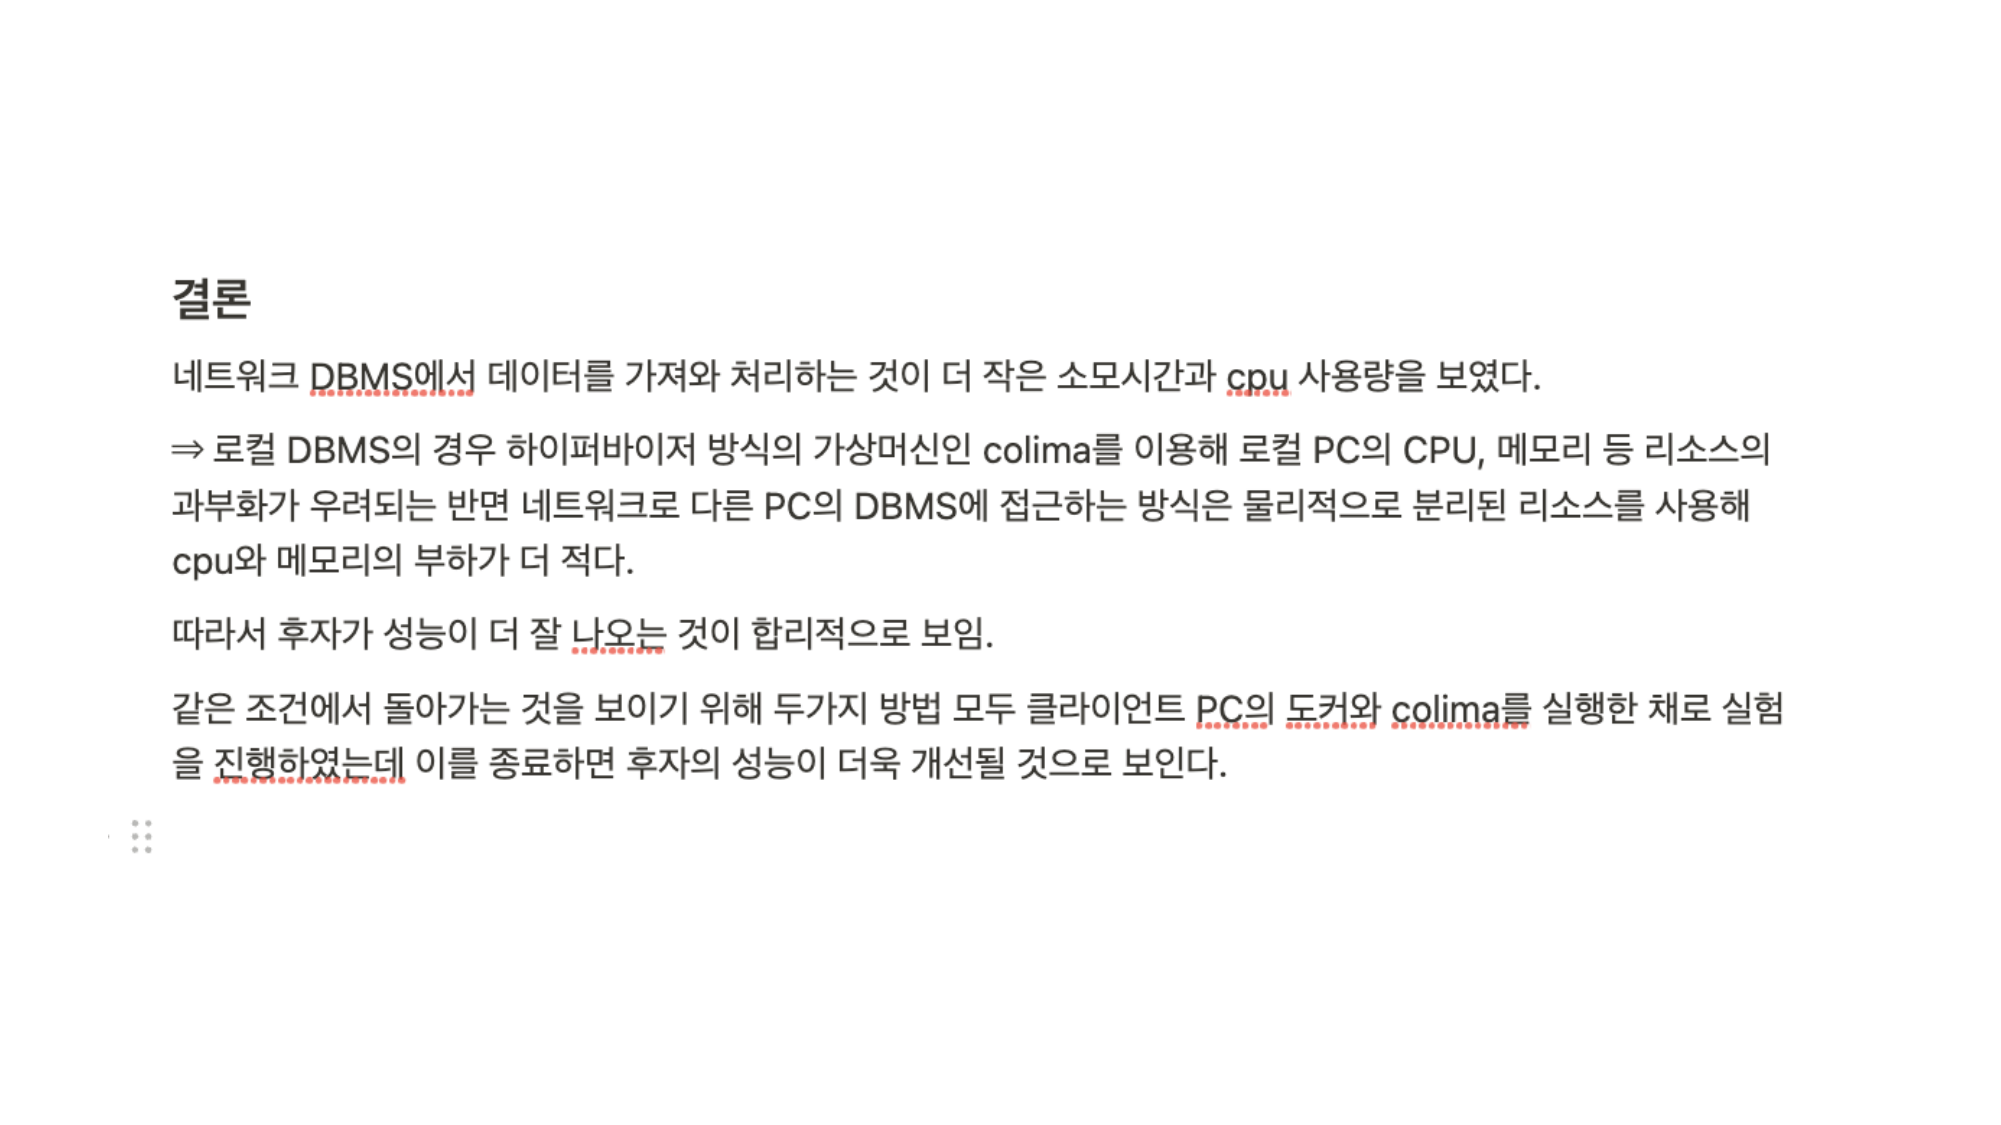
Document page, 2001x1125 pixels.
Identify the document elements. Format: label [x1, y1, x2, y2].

picture [108, 240, 1826, 862]
